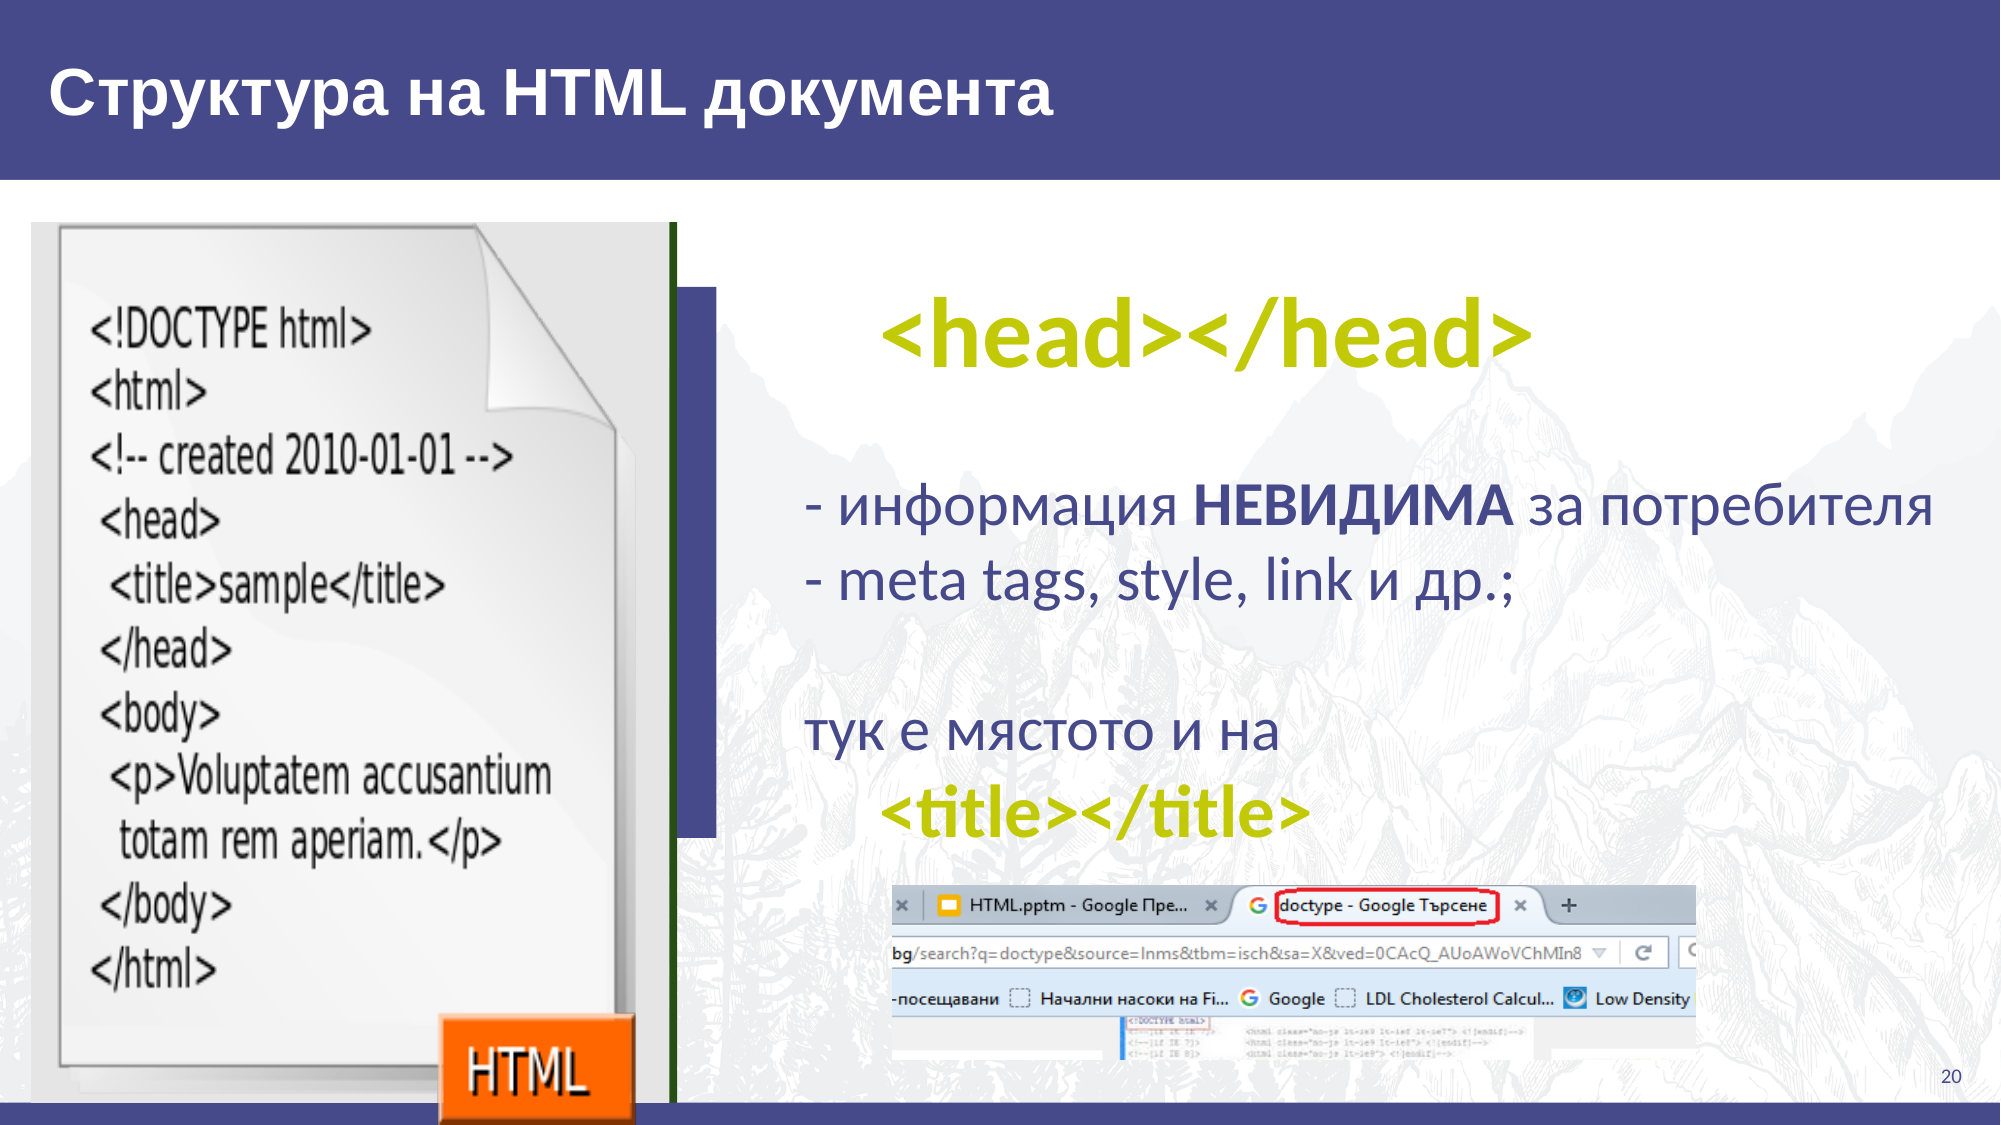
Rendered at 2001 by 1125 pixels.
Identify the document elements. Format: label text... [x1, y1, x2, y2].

picture [30, 221, 670, 1125]
list <head></head> - информация НЕВИДИМА за потребителя - meta tags, style, link и др.; тук е мястото и на <title></title> [786, 222, 1968, 1047]
title Структура на HTML документа [31, 16, 1591, 162]
picture [891, 885, 1696, 1061]
slide_number ‹#› [1897, 1049, 1968, 1101]
